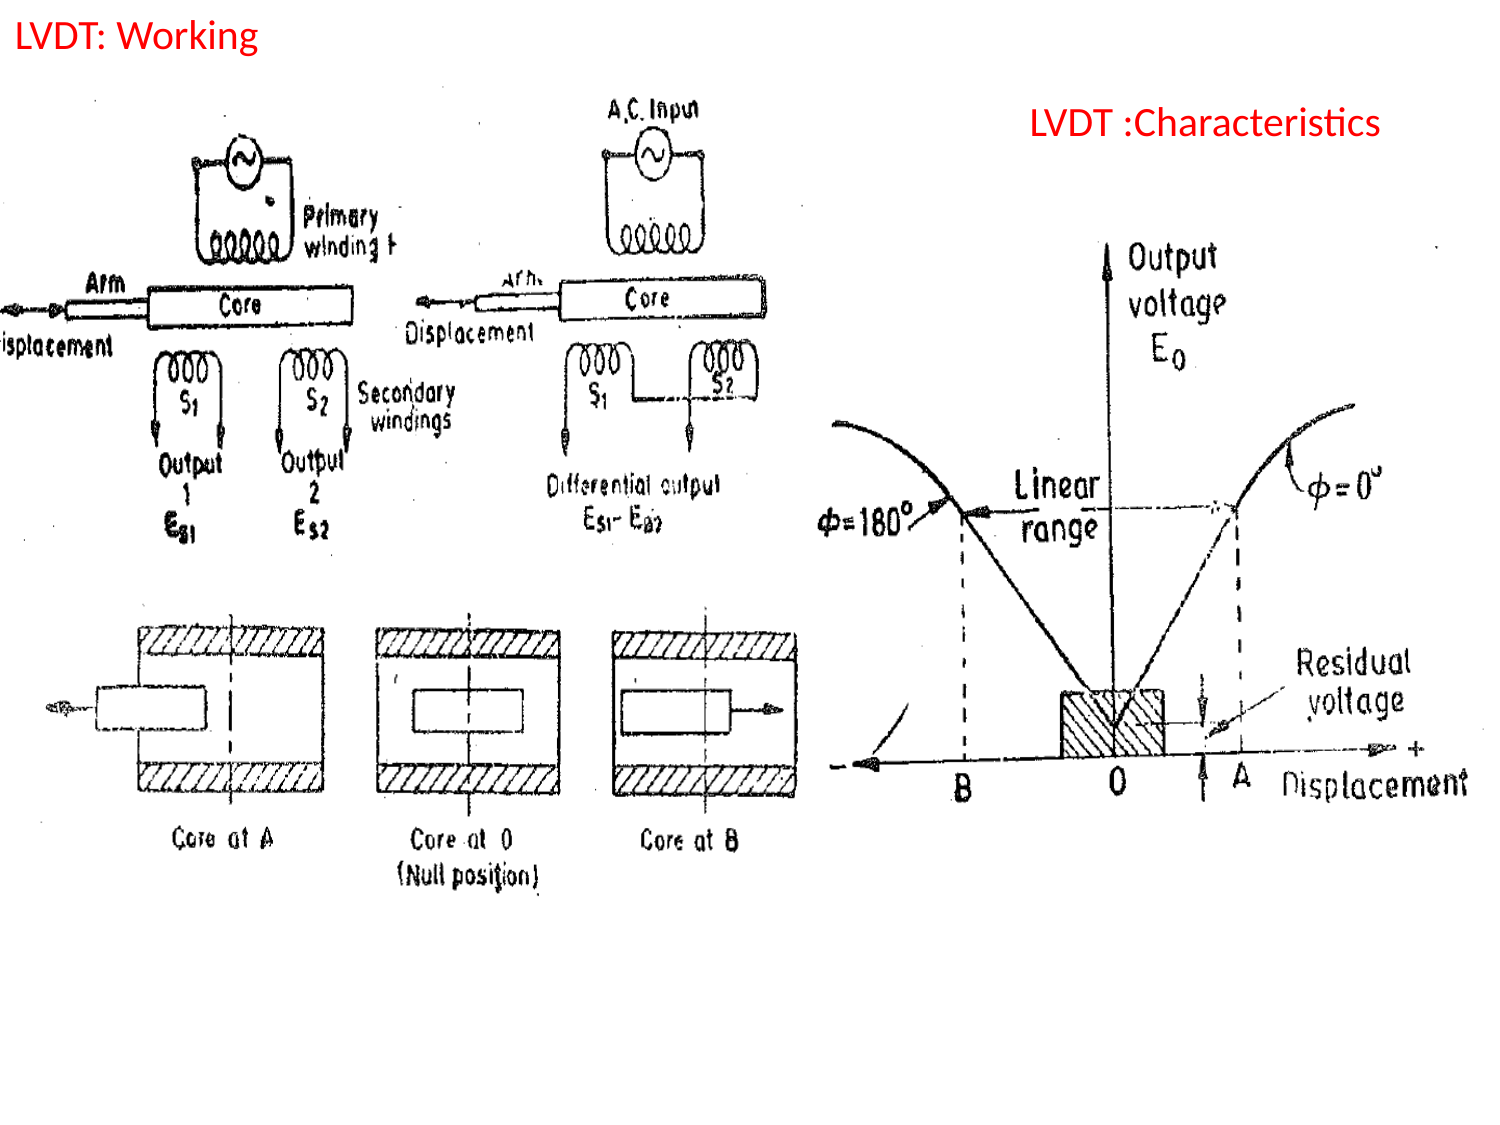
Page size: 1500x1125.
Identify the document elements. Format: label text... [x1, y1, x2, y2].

picture [0, 74, 1500, 901]
text_box LVDT: Working [0, 0, 450, 65]
text_box LVDT :Characteristics [1014, 87, 1396, 153]
